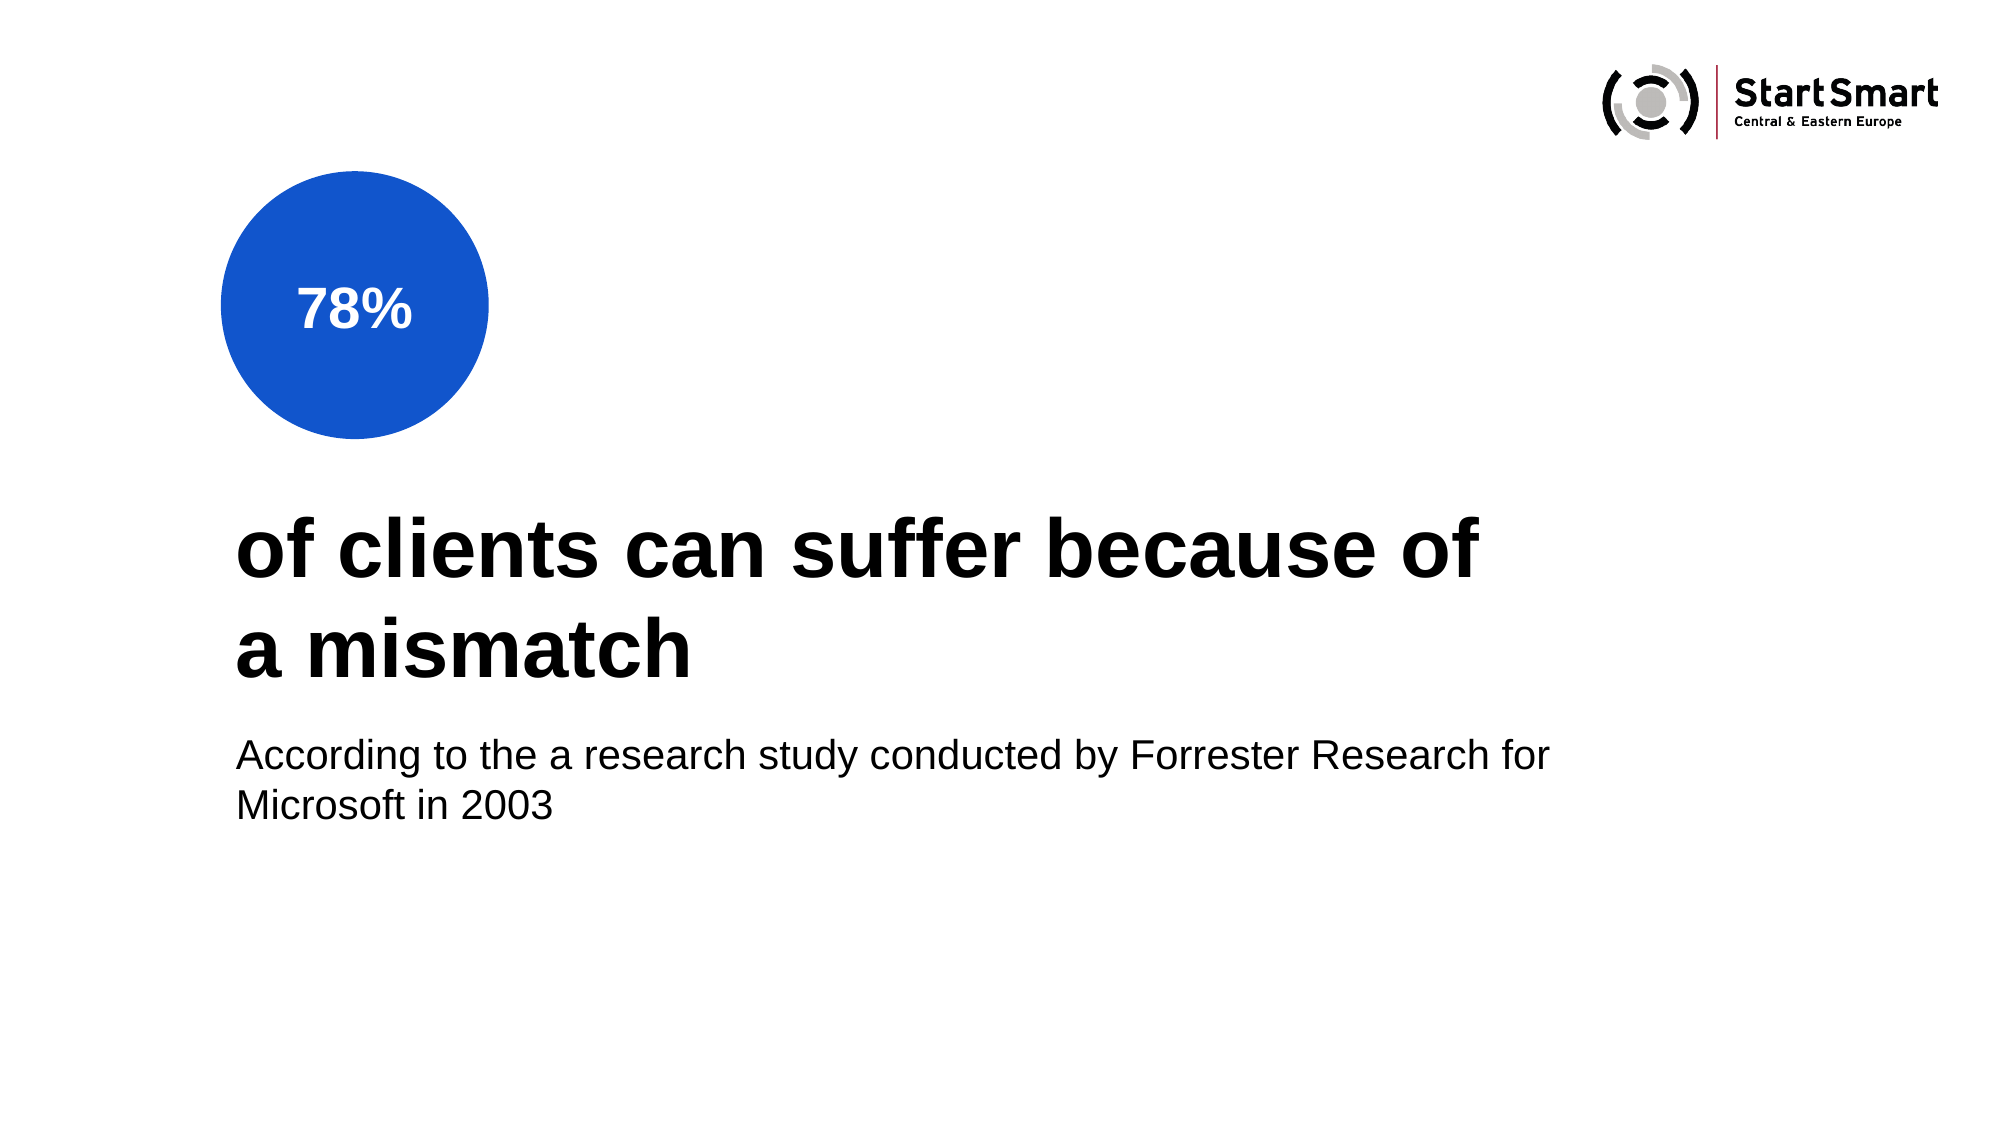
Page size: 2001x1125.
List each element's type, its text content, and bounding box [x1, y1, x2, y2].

text_box of clients can suffer because of a mismatch [220, 486, 1506, 702]
text_box According to the a research study conducted by Forrester Research for Microsoft in 2003 [220, 719, 1600, 835]
text_box 78% [220, 171, 489, 440]
picture [1602, 64, 1938, 140]
